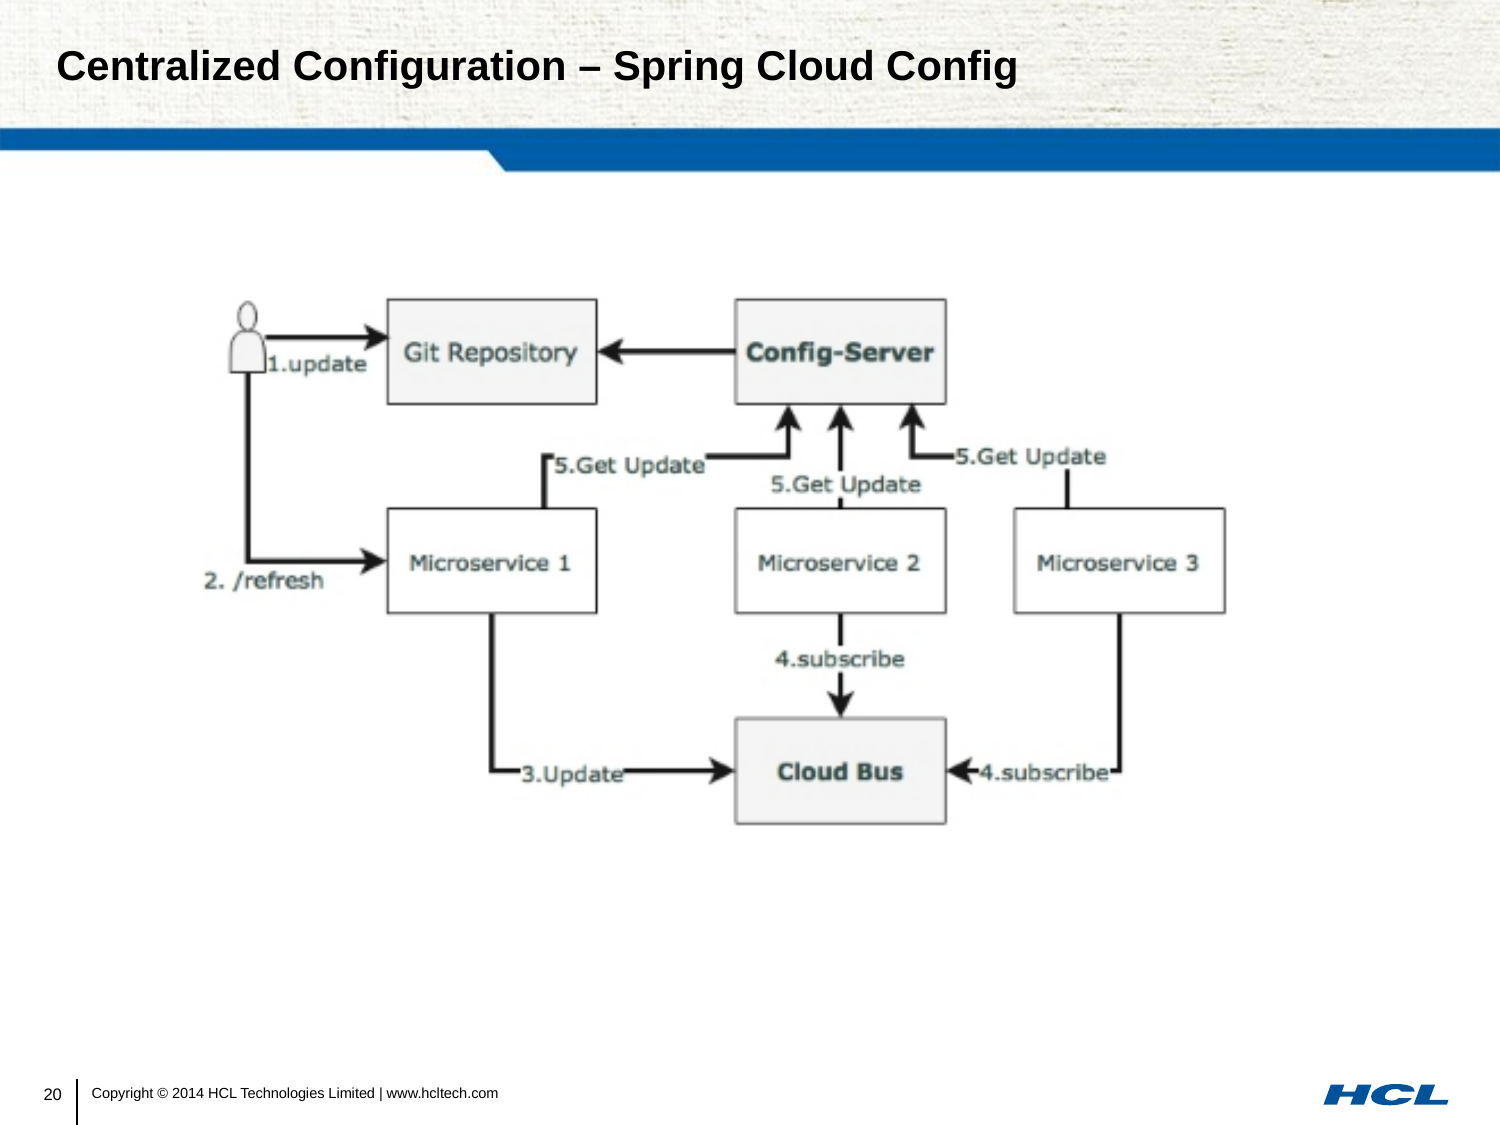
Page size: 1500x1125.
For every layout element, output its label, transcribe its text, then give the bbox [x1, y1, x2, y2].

title Centralized Configuration – Spring Cloud Config [50, 2, 1459, 126]
picture [155, 280, 1263, 862]
picture [0, 0, 1500, 193]
